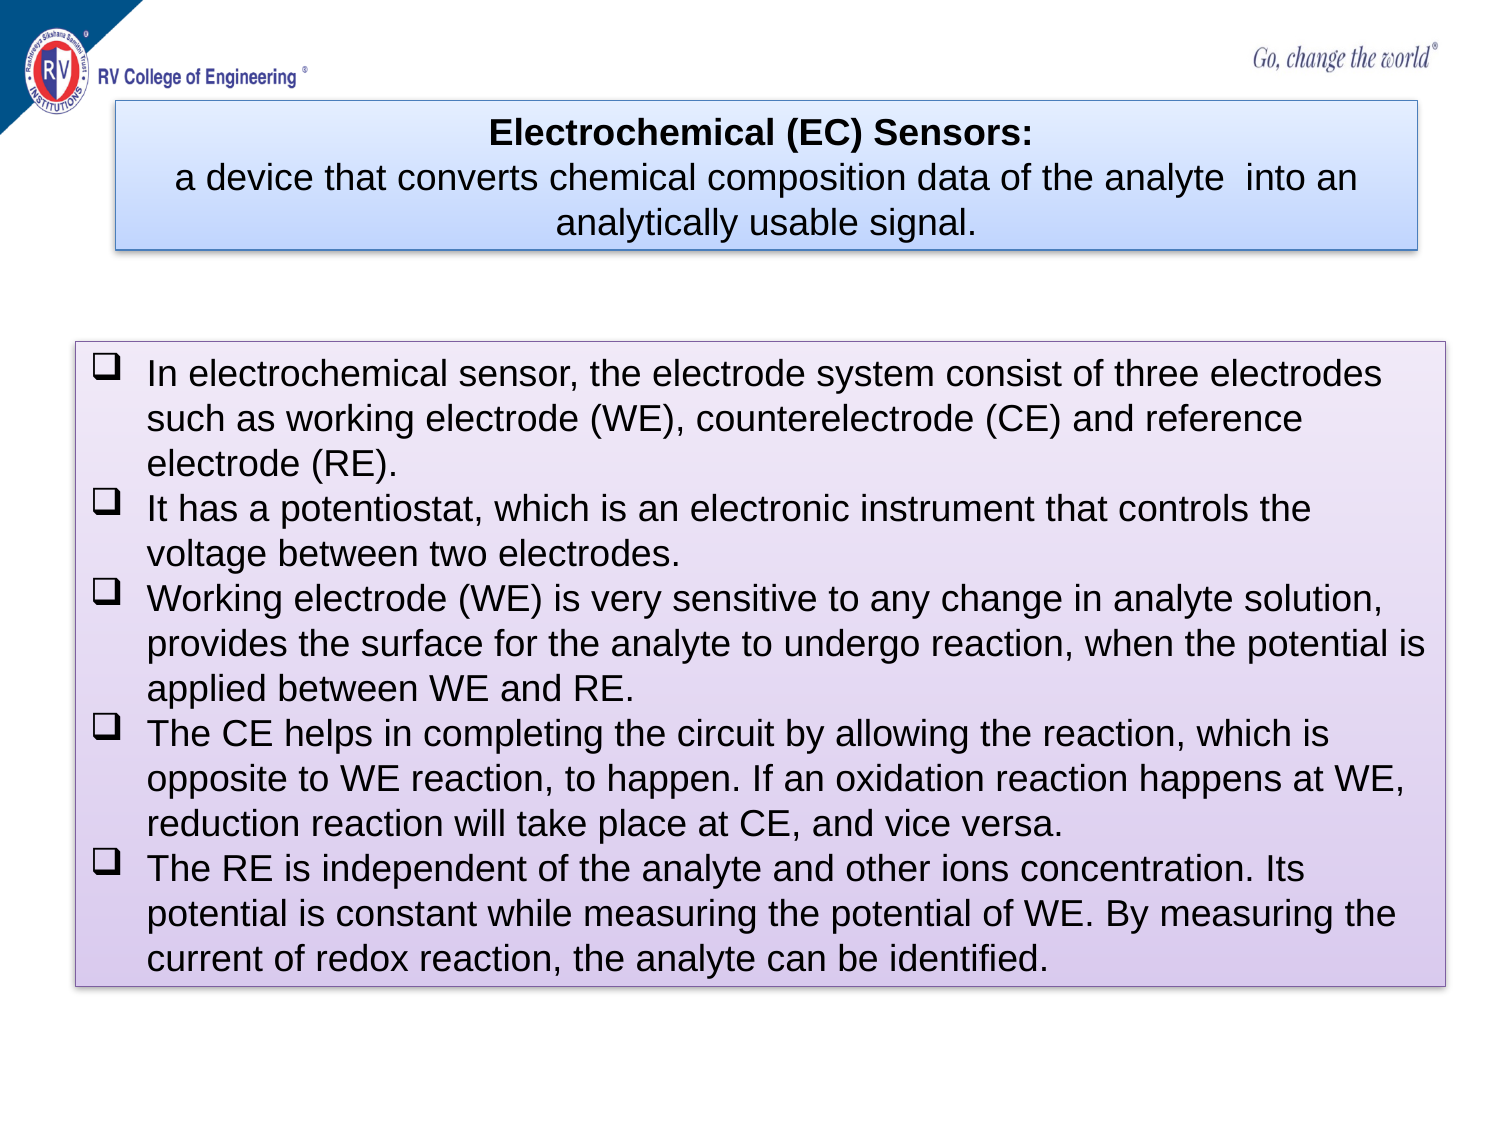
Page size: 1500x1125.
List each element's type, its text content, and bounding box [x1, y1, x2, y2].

picture [0, 0, 311, 140]
text_box In electrochemical sensor, the electrode system consist of three electrodes such as working electrode (WE), counterelectrode (CE) and reference electrode (RE). It has a potentiostat, which is an electronic instrument that controls the voltage between two electrodes. Working electrode (WE) is very sensitive to any change in analyte solution, provides the surface for the analyte to undergo reaction, when the potential is applied between WE and RE. The CE helps in completing the circuit by allowing the reaction, which is opposite to WE reaction, to happen. If an oxidation reaction happens at WE, reduction reaction will take place at CE, and vice versa. The RE is independent of the analyte and other ions concentration. Its potential is constant while measuring the potential of WE. By measuring the current of redox reaction, the analyte can be identified. [75, 341, 1446, 987]
picture [1242, 30, 1446, 83]
text_box Electrochemical (EC) Sensors: a device that converts chemical composition data of the analyte into an analytically usable signal. [115, 100, 1418, 251]
